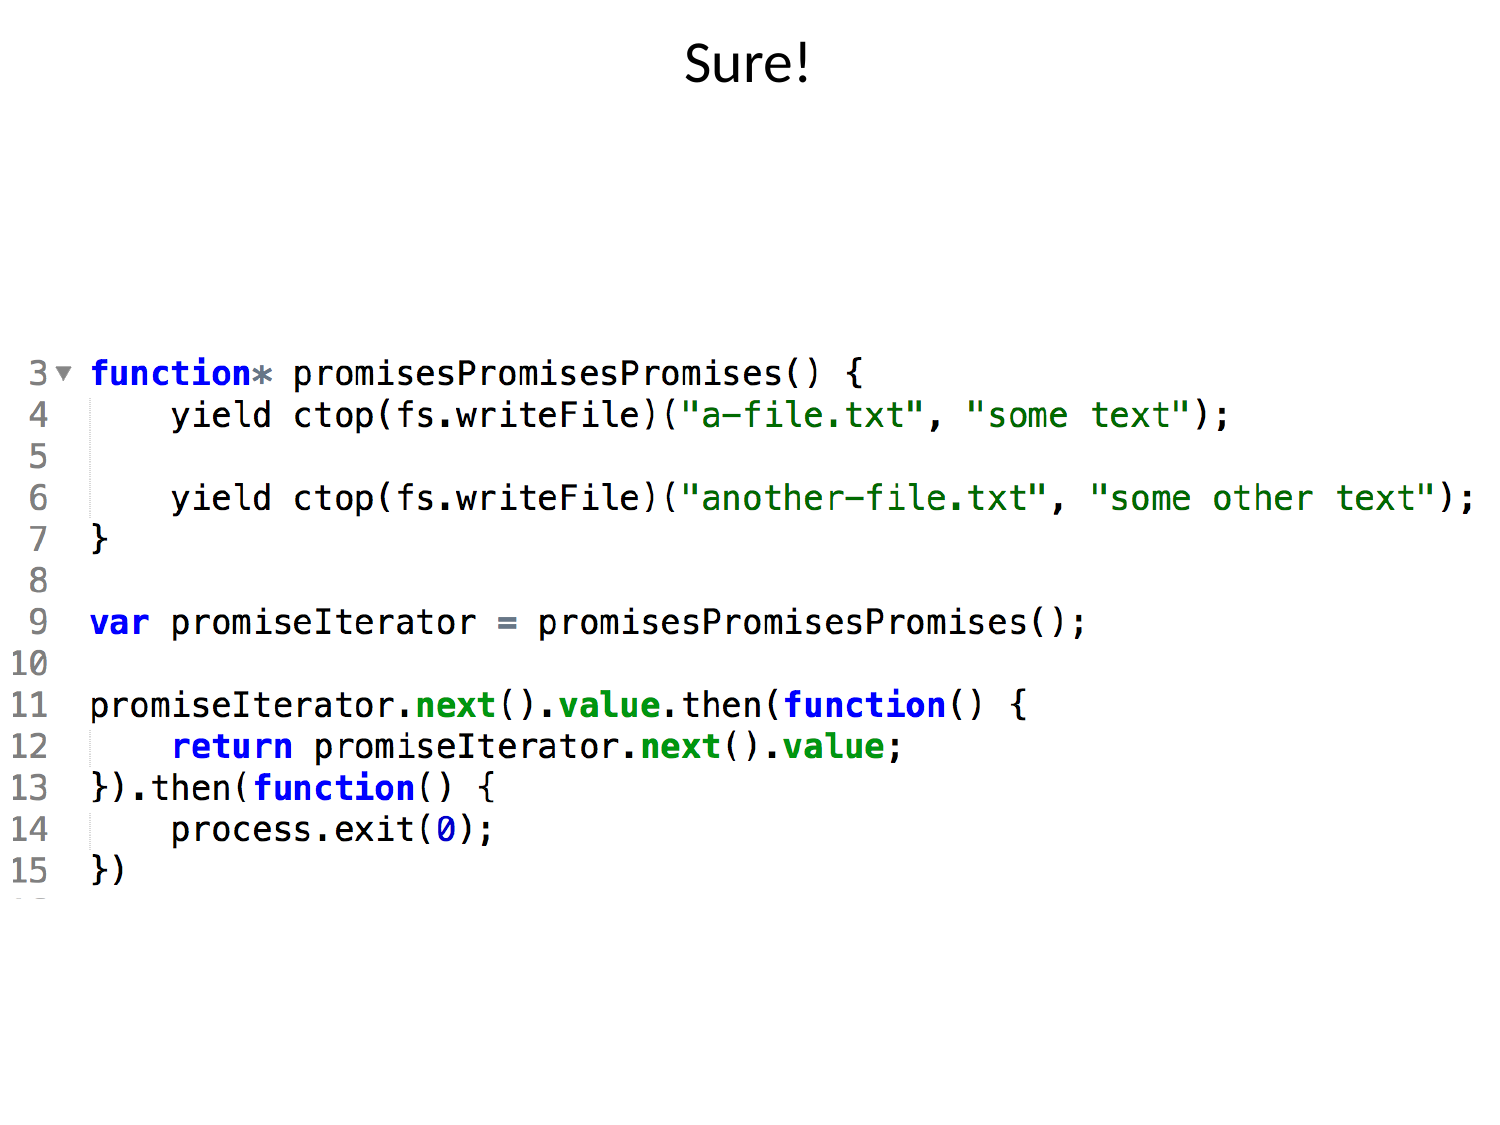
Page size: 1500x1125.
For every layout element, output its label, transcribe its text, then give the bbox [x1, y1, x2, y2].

title Sure! [10, 15, 1487, 103]
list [13, 145, 1487, 1103]
